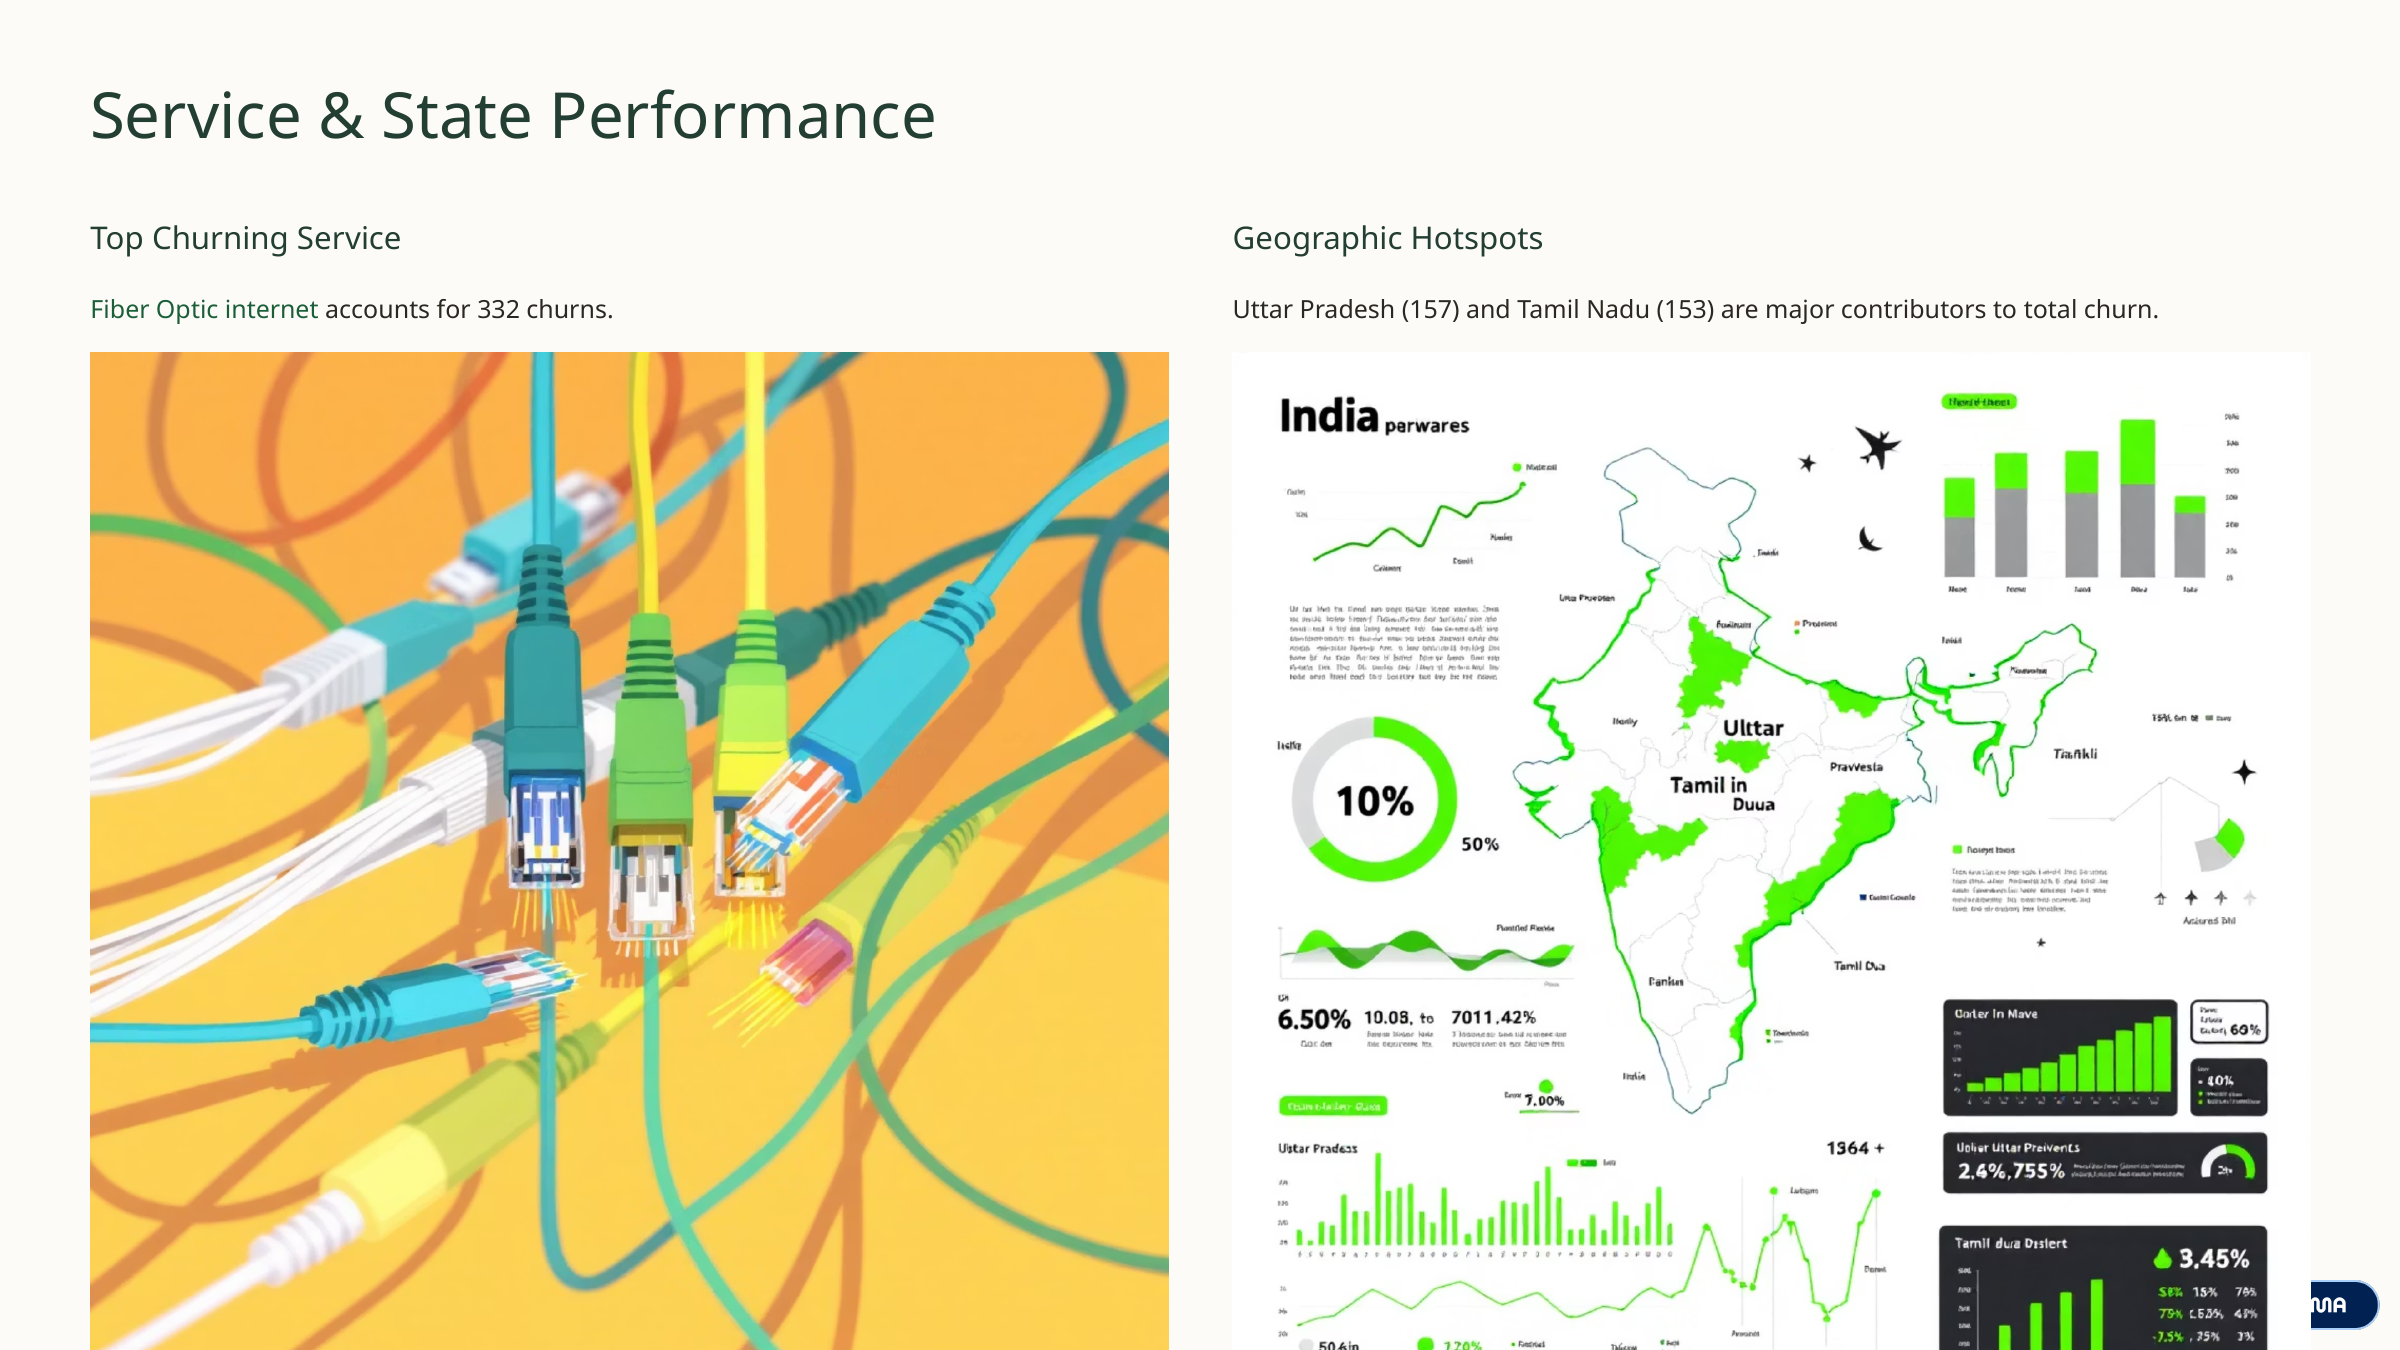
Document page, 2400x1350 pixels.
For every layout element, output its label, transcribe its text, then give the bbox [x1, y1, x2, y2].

text_box Geographic Hotspots [1232, 216, 1556, 257]
text_box Service & State Performance [90, 71, 926, 152]
picture [90, 352, 1169, 1350]
text_box Top Churning Service [90, 216, 414, 257]
text_box Fiber Optic internet accounts for 332 churns. [90, 282, 1169, 324]
picture [1232, 352, 2389, 1350]
text_box Uttar Pradesh (157) and Tamil Nadu (153) are major contributors to total churn. [1232, 282, 2311, 324]
